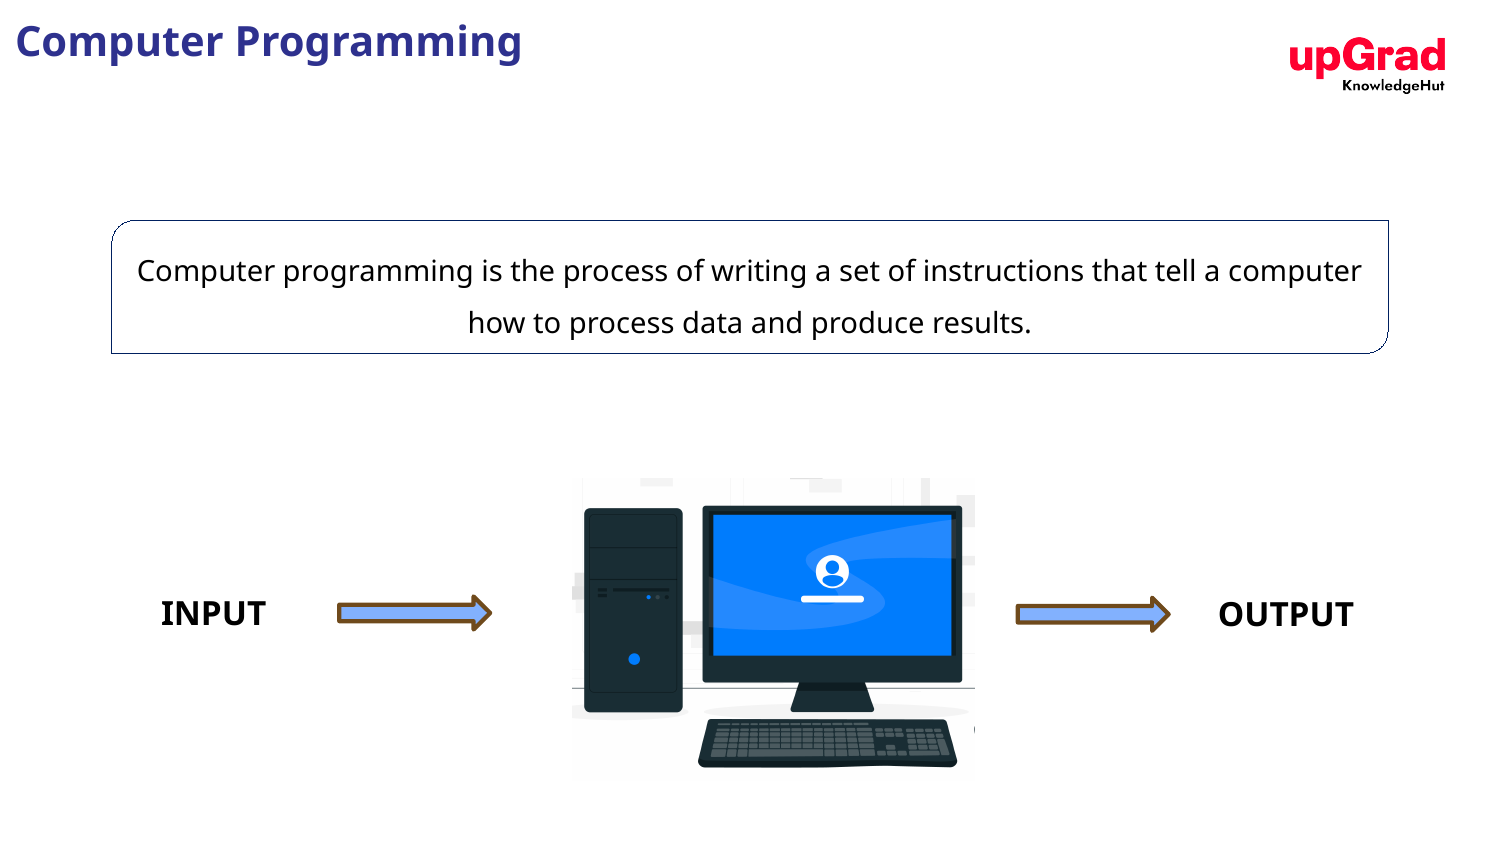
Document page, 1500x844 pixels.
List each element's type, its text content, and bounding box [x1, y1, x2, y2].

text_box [55, 478, 1445, 781]
picture [1290, 37, 1449, 96]
text_box Computer programming is the process of writing a set of instructions that tell a computer how to process data and produce results. [111, 220, 1389, 354]
title Computer Programming [0, 0, 1201, 75]
